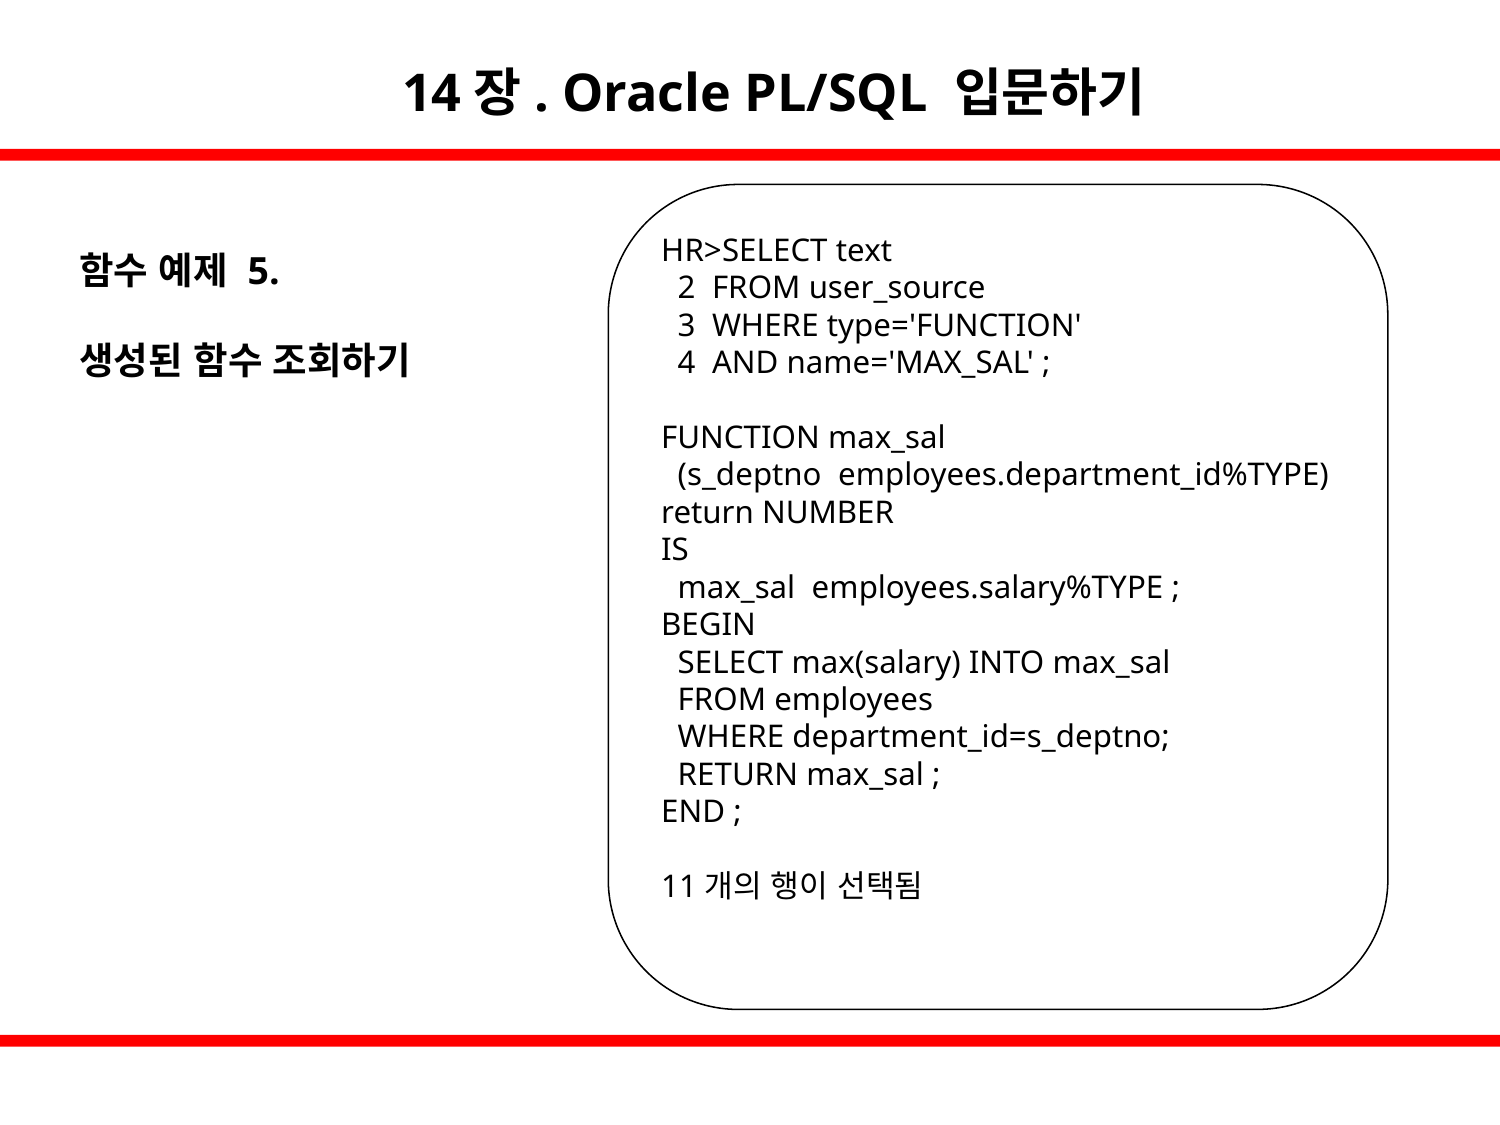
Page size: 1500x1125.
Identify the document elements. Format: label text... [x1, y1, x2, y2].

text_box HR>SELECT text 2 FROM user_source 3 WHERE type='FUNCTION' 4 AND name='MAX_SAL' ; FUNCTION max_sal (s_deptno employees.department_id%TYPE) return NUMBER IS max_sal employees.salary%TYPE ; BEGIN SELECT max(salary) INTO max_sal FROM employees WHERE department_id=s_deptno; RETURN max_sal ; END ; 11개의 행이 선택됨 [608, 184, 1388, 1010]
text_box 함수 예제 5. 생성된 함수 조회하기 [63, 277, 613, 352]
text_box [0, 1033, 1500, 1049]
text_box [0, 147, 1500, 163]
text_box 14장. Oracle PL/SQL 입문하기 [204, 0, 1343, 151]
